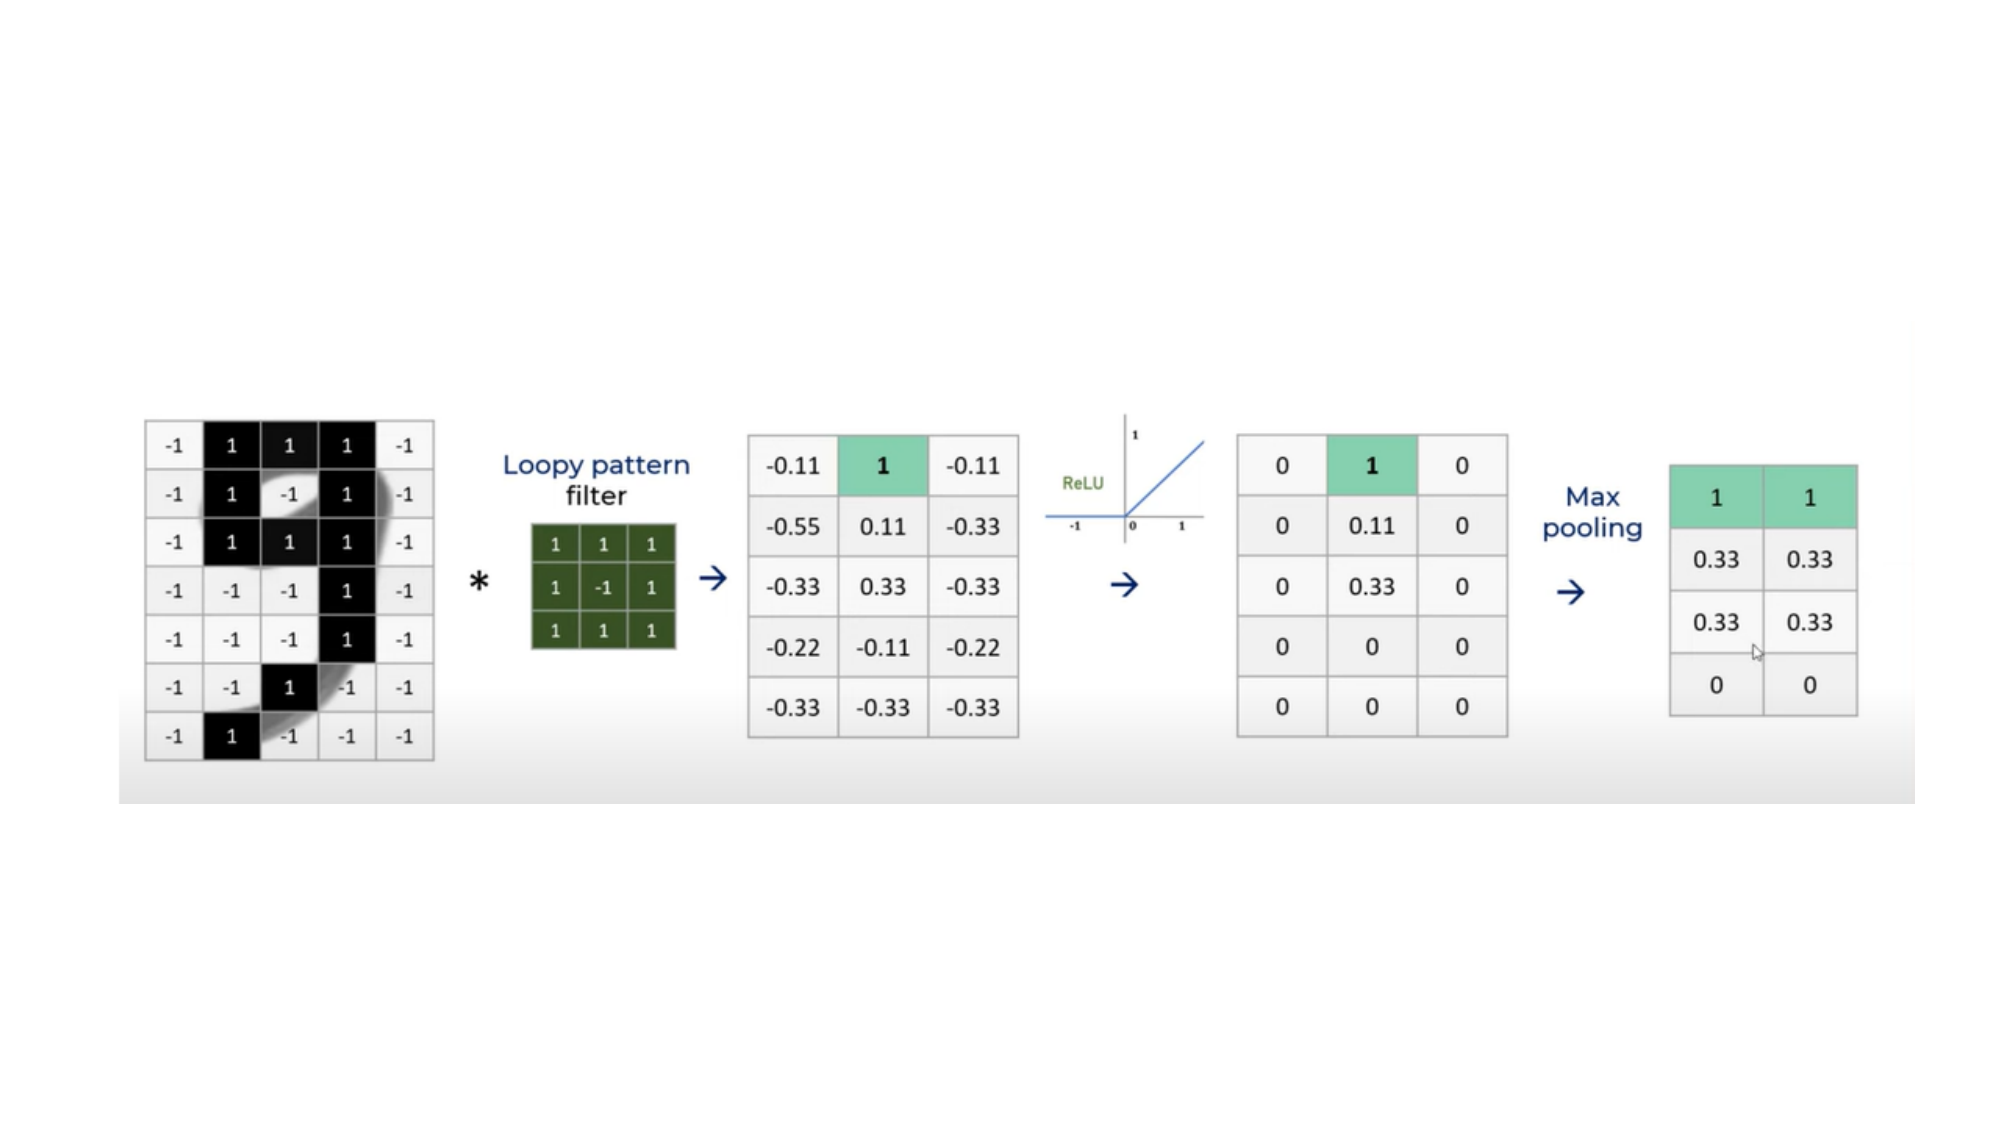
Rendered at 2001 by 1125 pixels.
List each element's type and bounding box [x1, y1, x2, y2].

picture [85, 321, 1915, 804]
